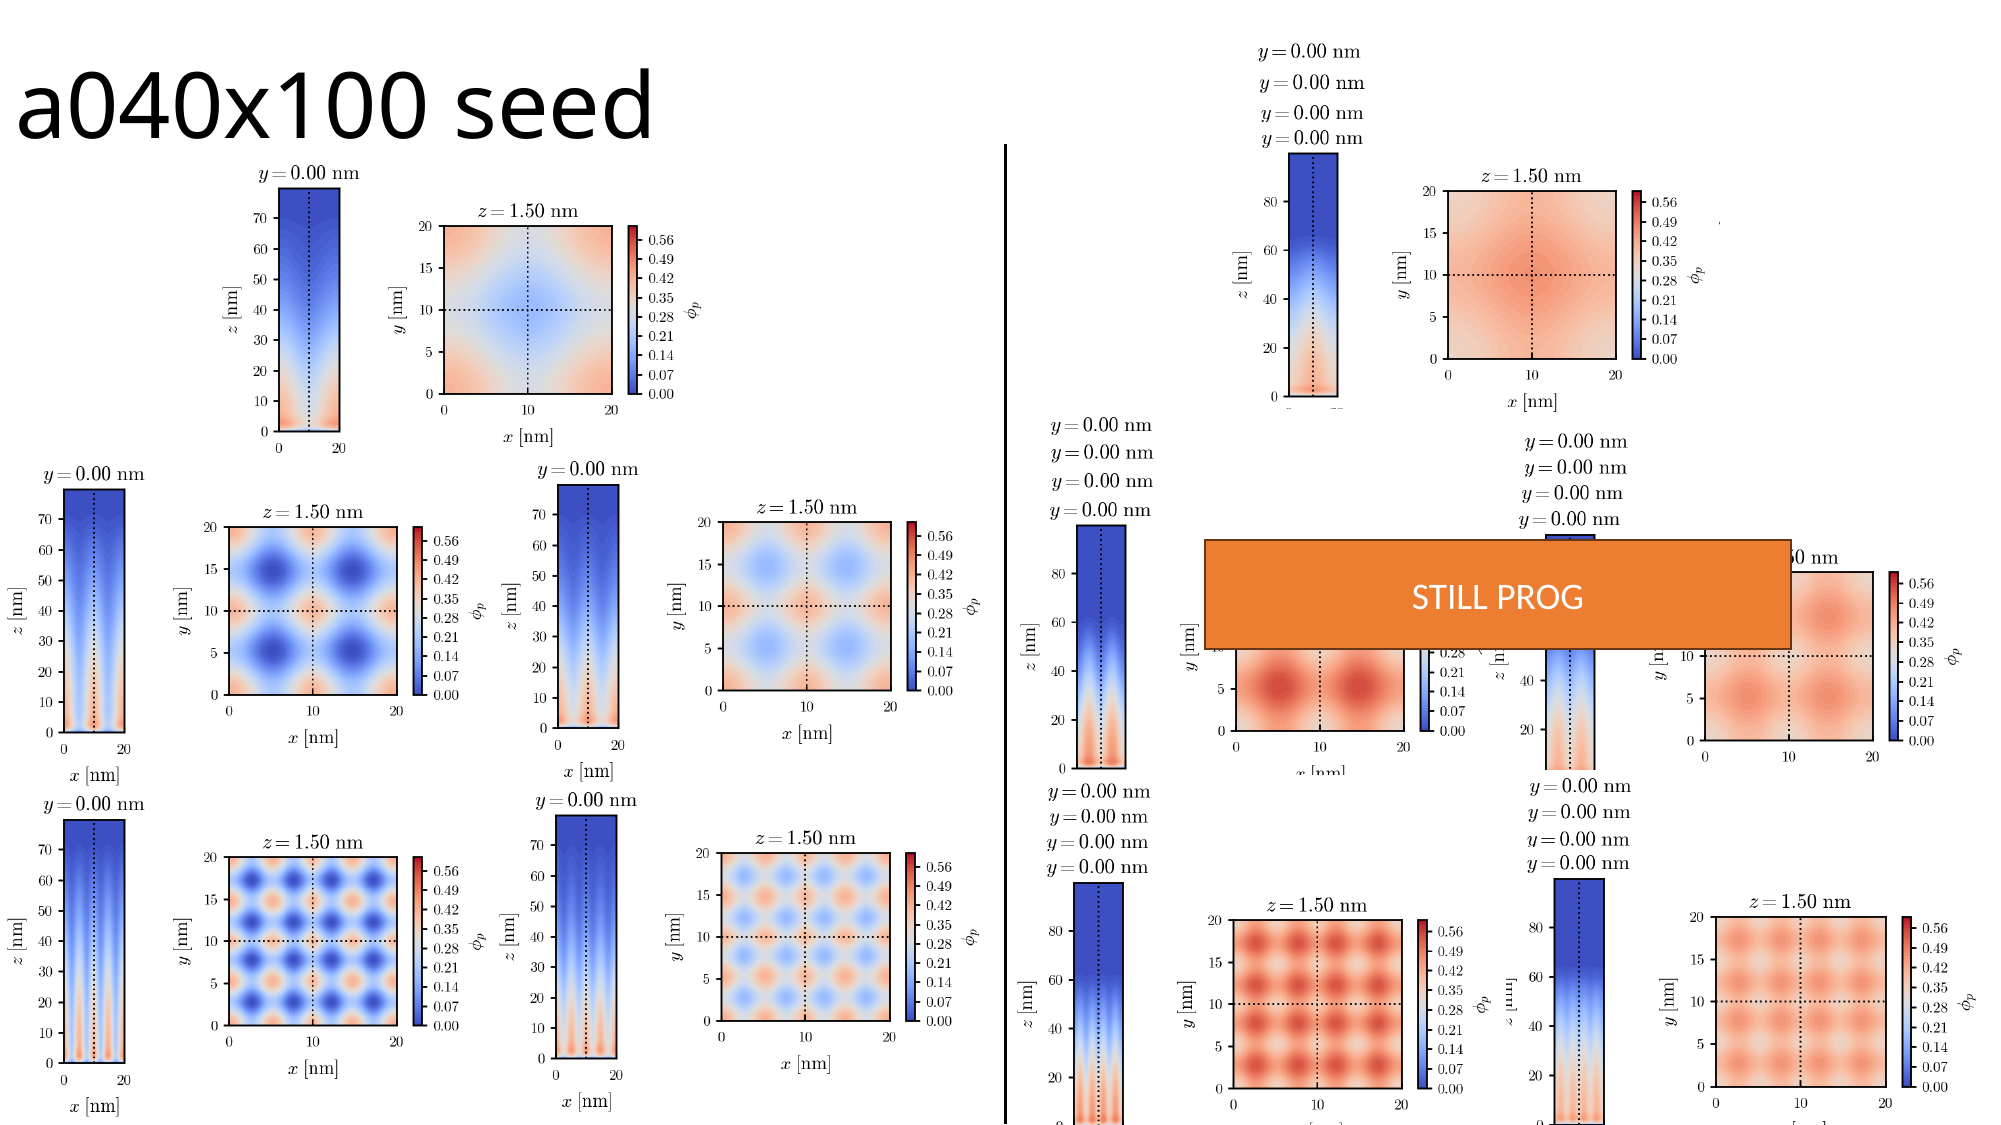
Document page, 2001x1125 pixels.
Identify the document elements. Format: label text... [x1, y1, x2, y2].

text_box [1010, 775, 1506, 1125]
title a040x100 seed [0, 0, 1725, 218]
picture [0, 157, 989, 1124]
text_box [1482, 425, 1983, 775]
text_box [1221, 35, 1730, 425]
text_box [1013, 409, 1509, 775]
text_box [1490, 770, 1986, 1125]
